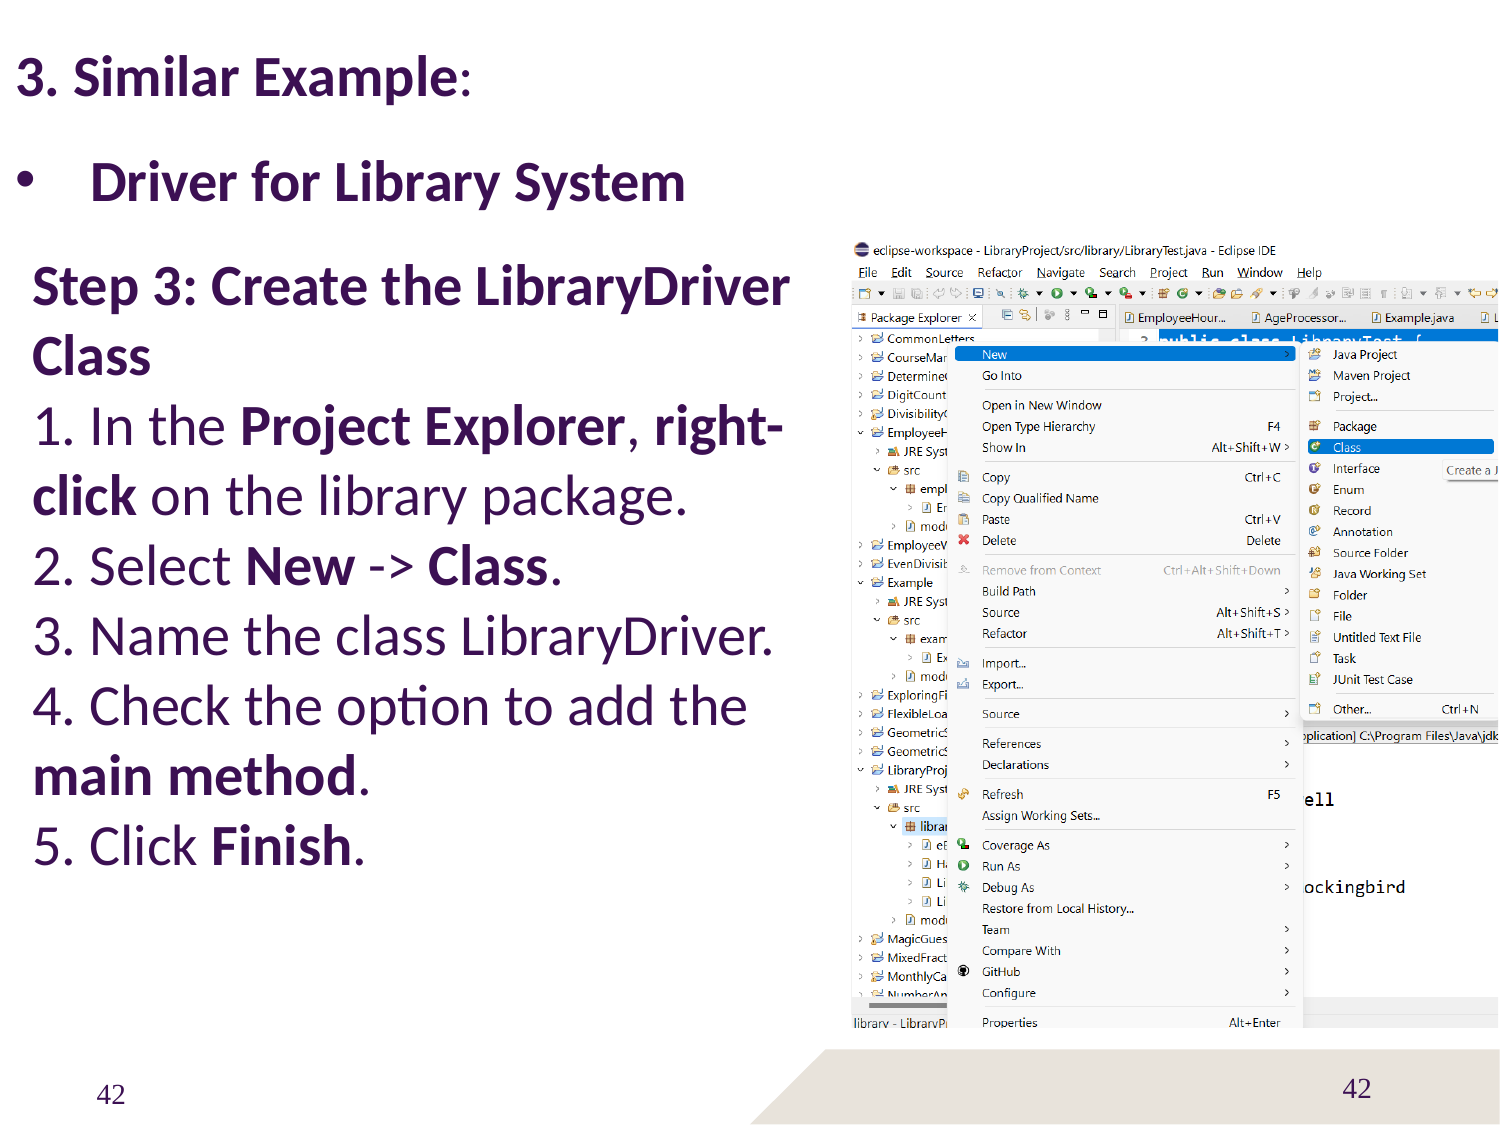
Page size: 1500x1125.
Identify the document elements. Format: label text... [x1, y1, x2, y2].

picture [851, 238, 1499, 1028]
text_box 3. Similar Example: Driver for Library System [0, 0, 1499, 221]
text_box Step 3: Create the LibraryDriver Class In the Project Explorer, right-click on the library package. Select New -> Class. Name the class LibraryDriver. Check the option to add the main method. Click Finish. [17, 240, 851, 885]
slide_number 42 [81, 1068, 156, 1109]
text_box 42 [1074, 1049, 1388, 1125]
